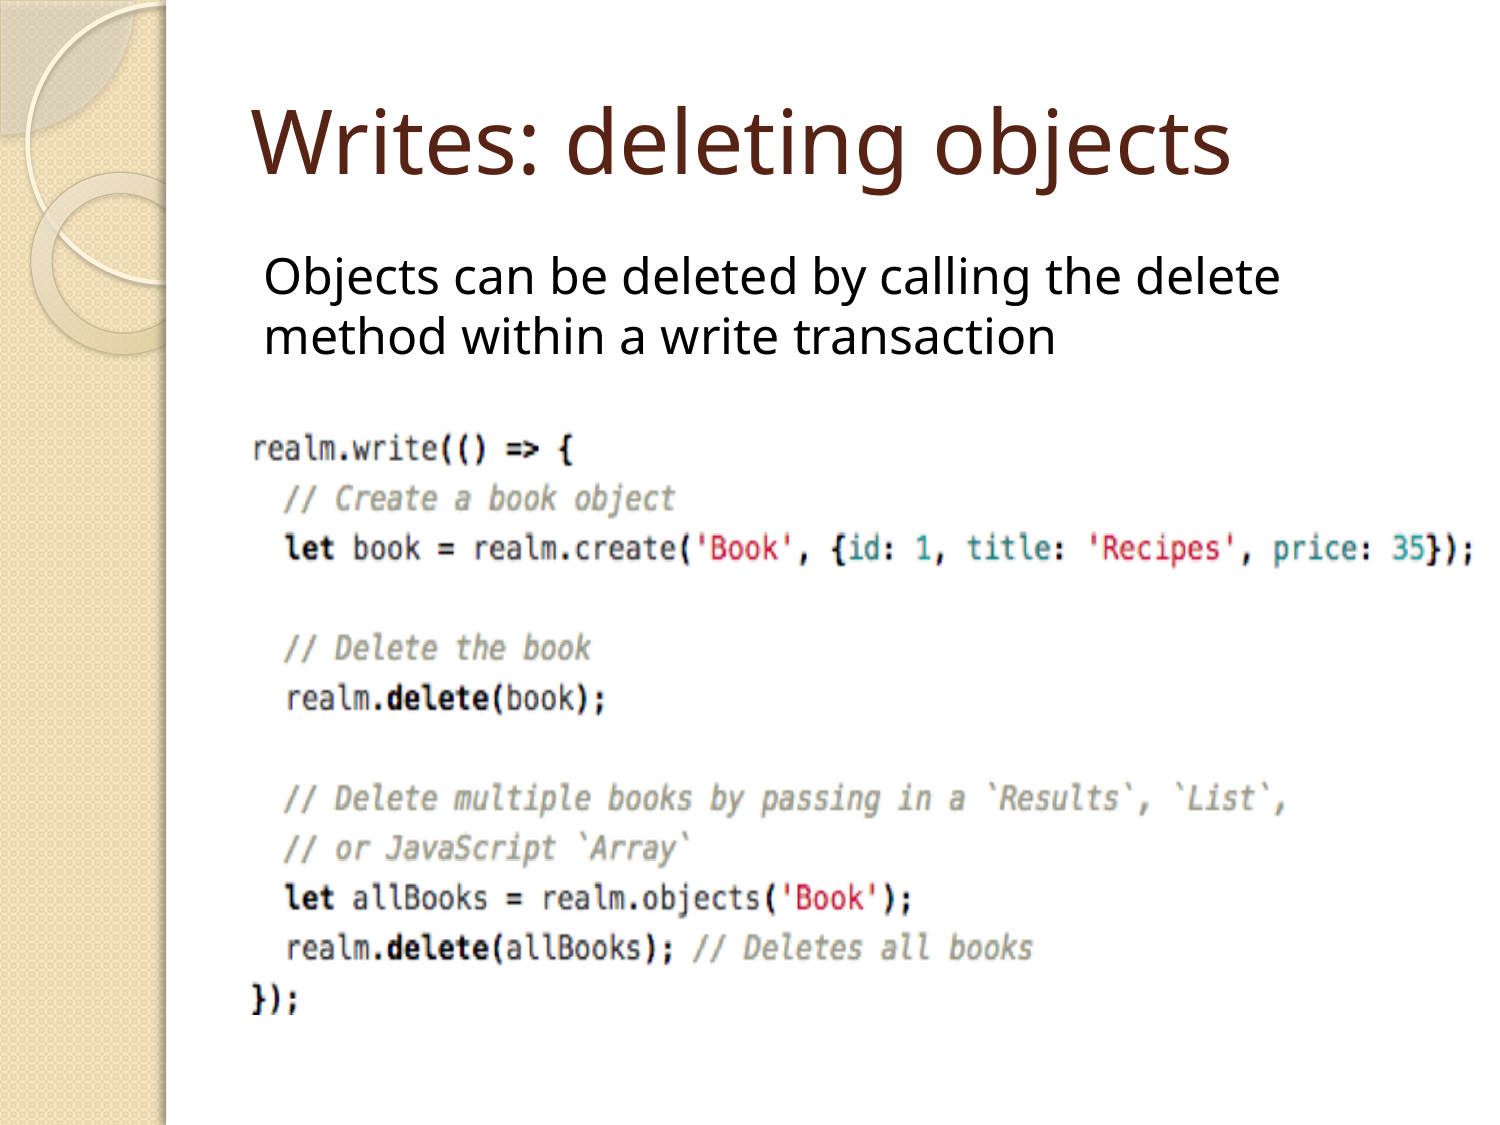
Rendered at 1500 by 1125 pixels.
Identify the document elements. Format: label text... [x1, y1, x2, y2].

picture [235, 398, 1484, 1051]
title Writes: deleting objects [235, 45, 1466, 233]
list Objects can be deleted by calling the delete method within a write transaction [235, 237, 1466, 397]
